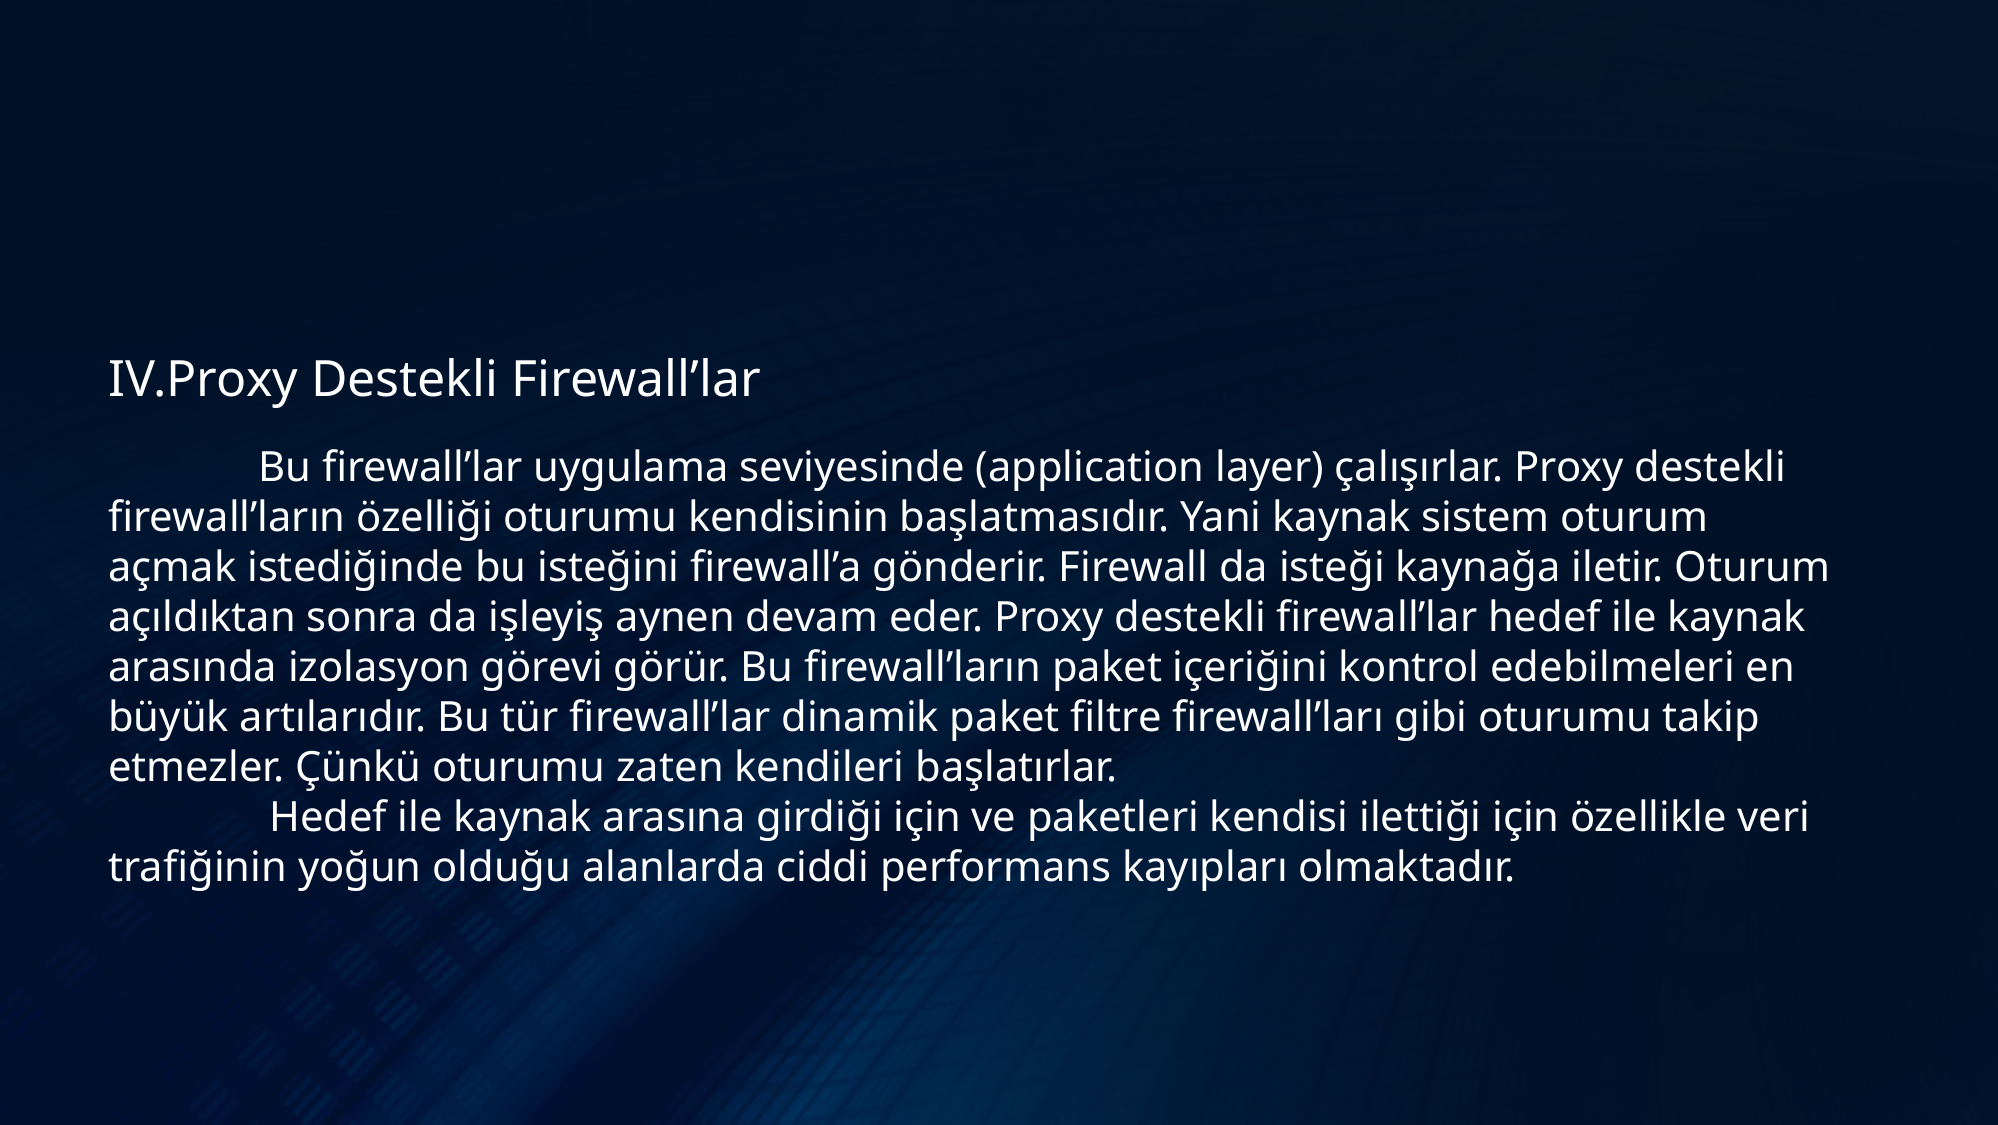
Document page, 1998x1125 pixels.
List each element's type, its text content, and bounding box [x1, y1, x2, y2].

picture [0, 0, 1998, 1125]
text_box IV.Proxy Destekli Firewall’lar [101, 338, 1960, 414]
text_box Bu firewall’lar uygulama seviyesinde (application layer) çalışırlar. Proxy destekli firewall’ların özelliği oturumu kendisinin başlatmasıdır. Yani kaynak sistem oturum açmak istediğinde bu isteğini firewall’a gönderir. Firewall da isteği kaynağa iletir. Oturum açıldıktan sonra da işleyiş aynen devam eder. Proxy destekli firewall’lar hedef ile kaynak arasında izolasyon görevi görür. Bu firewall’ların paket içeriğini kontrol edebilmeleri en büyük artılarıdır. Bu tür firewall’lar dinamik paket filtre firewall’ları gibi oturumu takip etmezler. Çünkü oturumu zaten kendileri başlatırlar. Hedef ile kaynak arasına girdiği için ve paketleri kendisi ilettiği için özellikle veri trafiğinin yoğun olduğu alanlarda ciddi performans kayıpları olmaktadır. [100, 432, 1844, 948]
